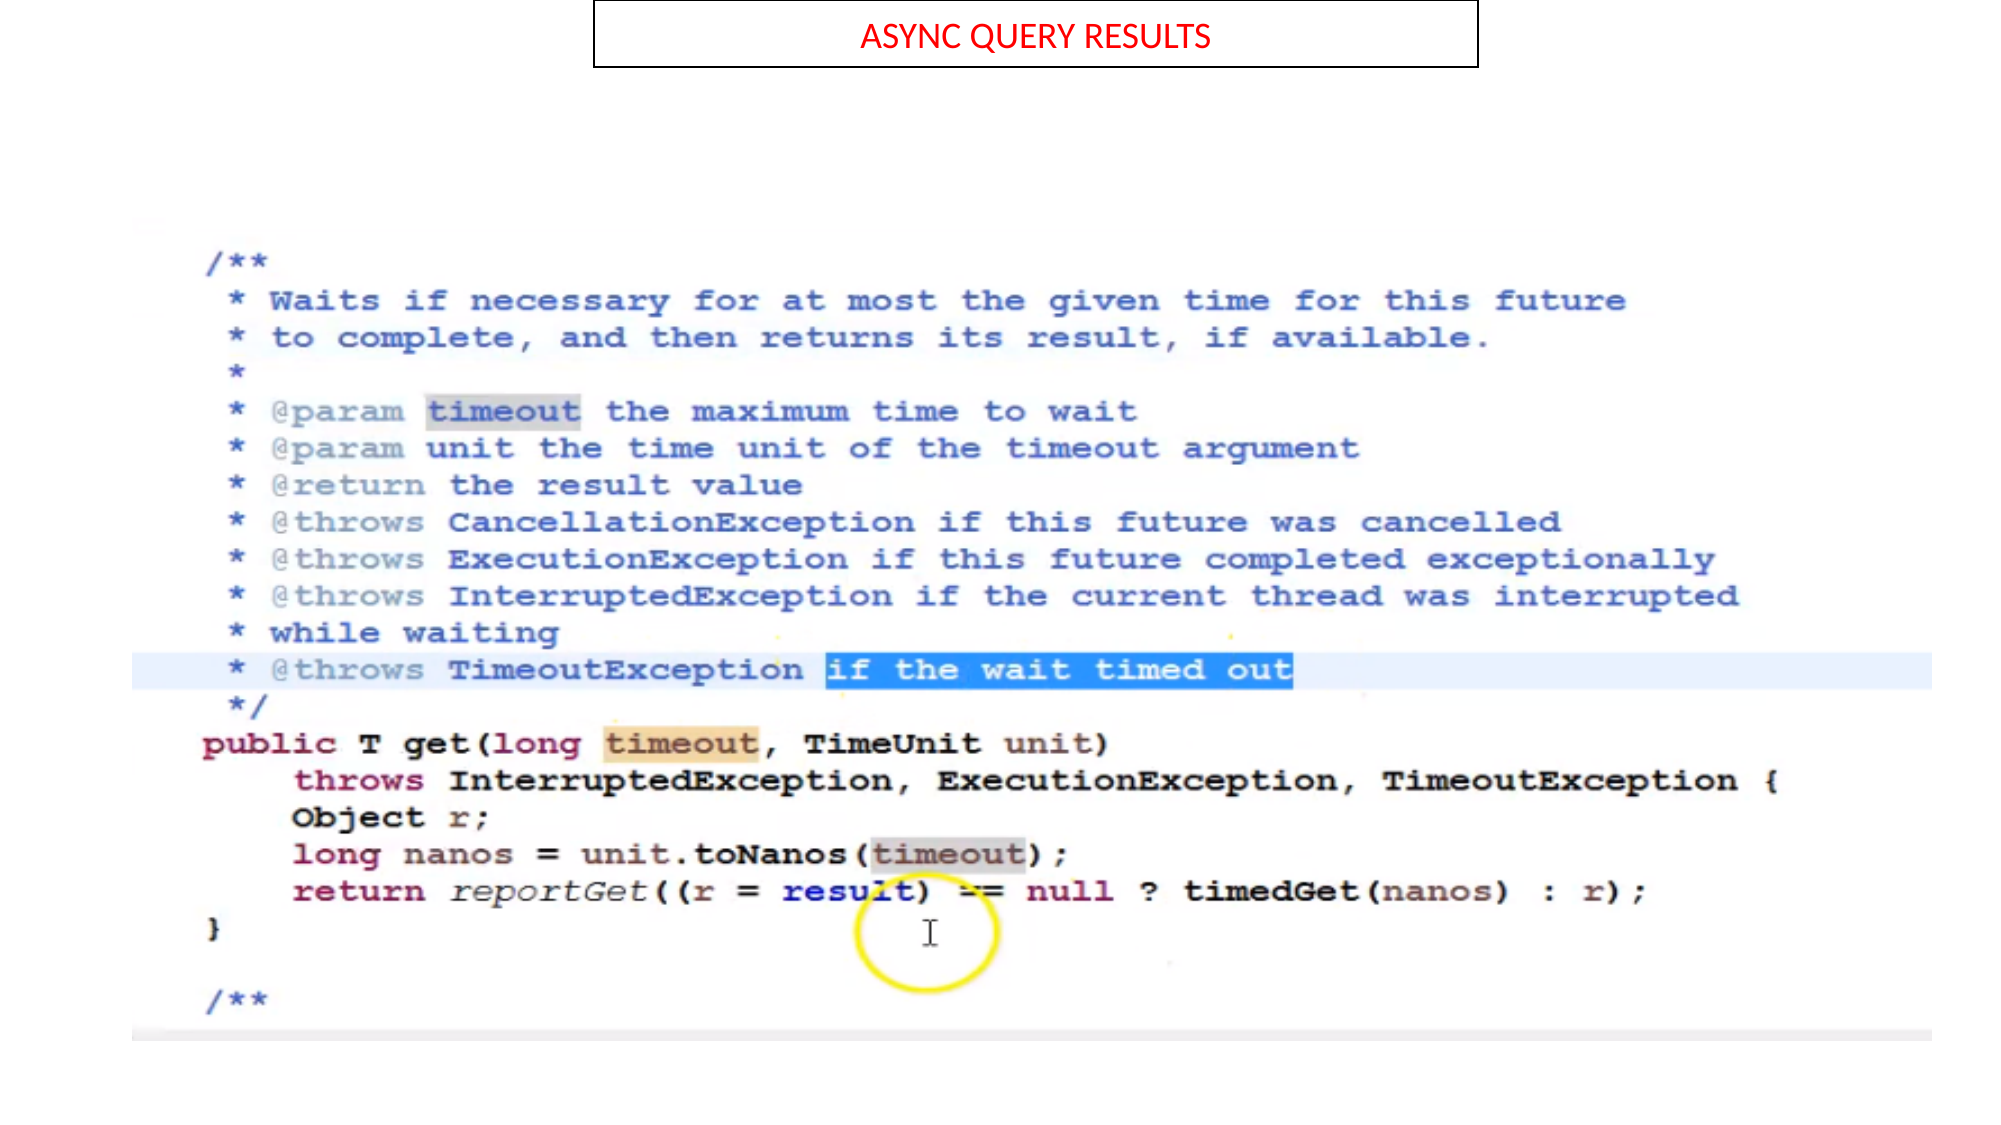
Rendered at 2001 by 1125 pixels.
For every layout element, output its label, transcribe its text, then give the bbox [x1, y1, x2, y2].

text_box ASYNC QUERY RESULTS [593, 0, 1479, 68]
picture [132, 217, 1932, 1041]
